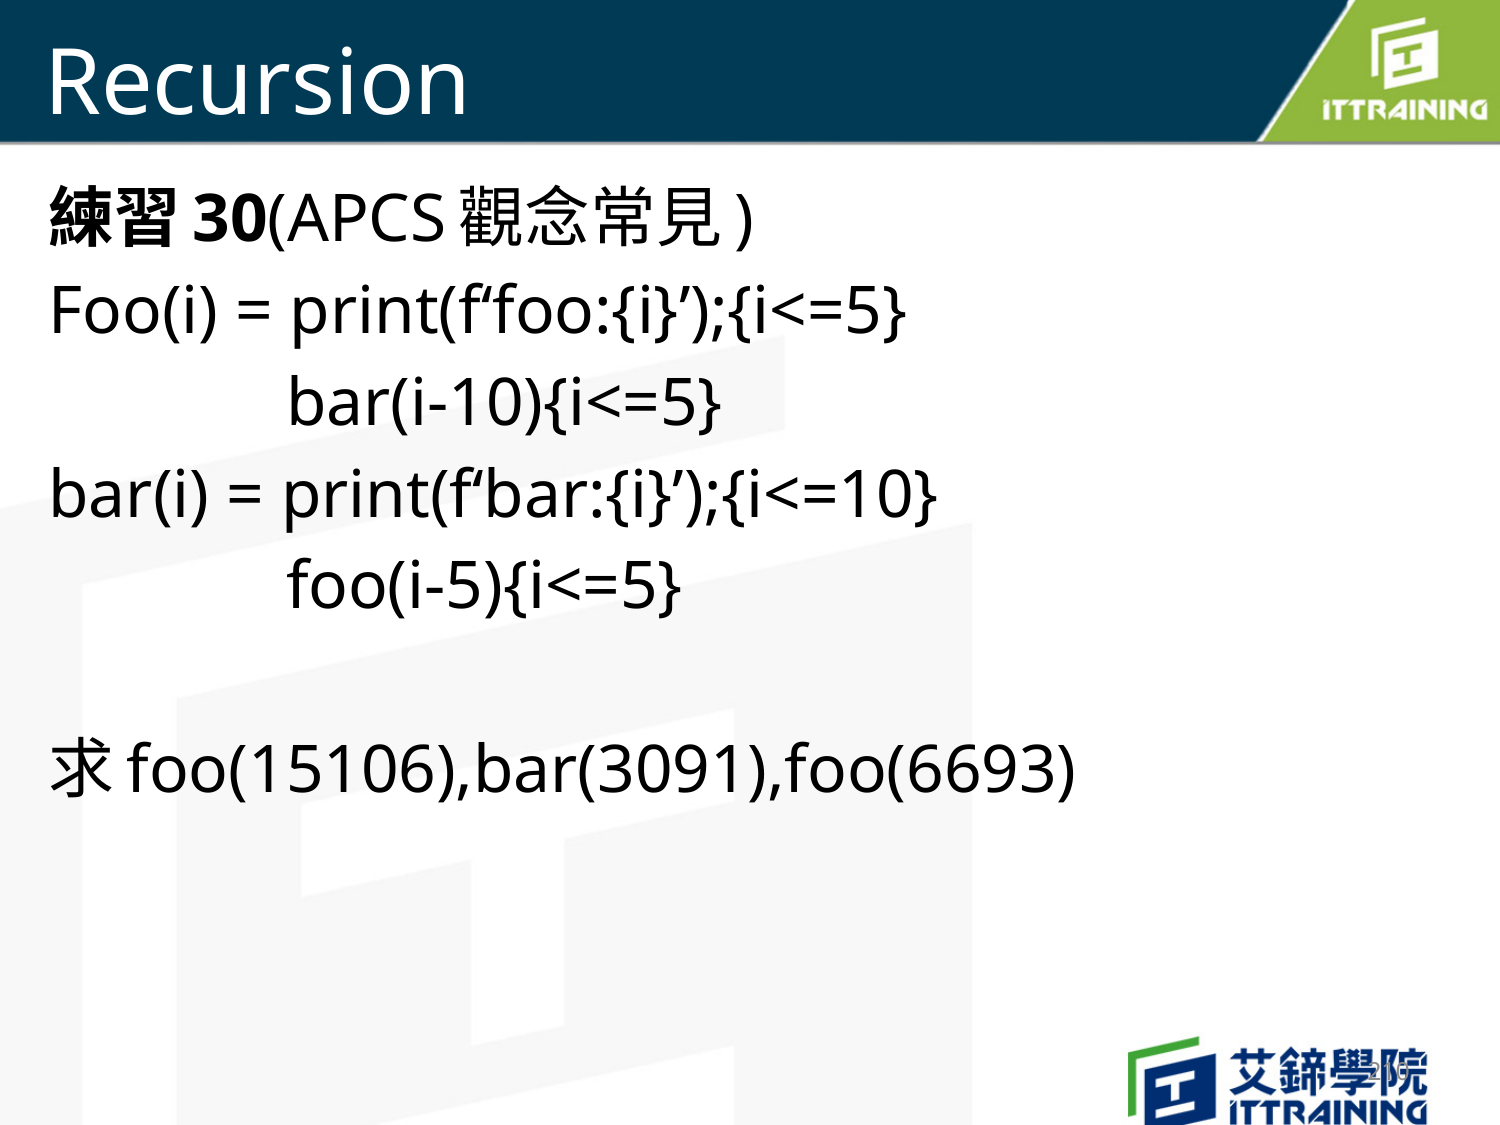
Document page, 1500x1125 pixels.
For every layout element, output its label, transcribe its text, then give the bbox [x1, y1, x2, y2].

slide_number 210 [1074, 1042, 1425, 1103]
picture [0, 0, 1500, 1125]
list 練習30(APCS觀念常見) Foo(i) = print(f‘foo:{i}’);{i<=5} bar(i-10){i<=5} bar(i) = print(f‘bar:{i}’);{i<=10} foo(i-5){i<=5} 求foo(15106),bar(3091),foo(6693) [33, 168, 1418, 911]
title Recursion [29, 0, 1380, 172]
